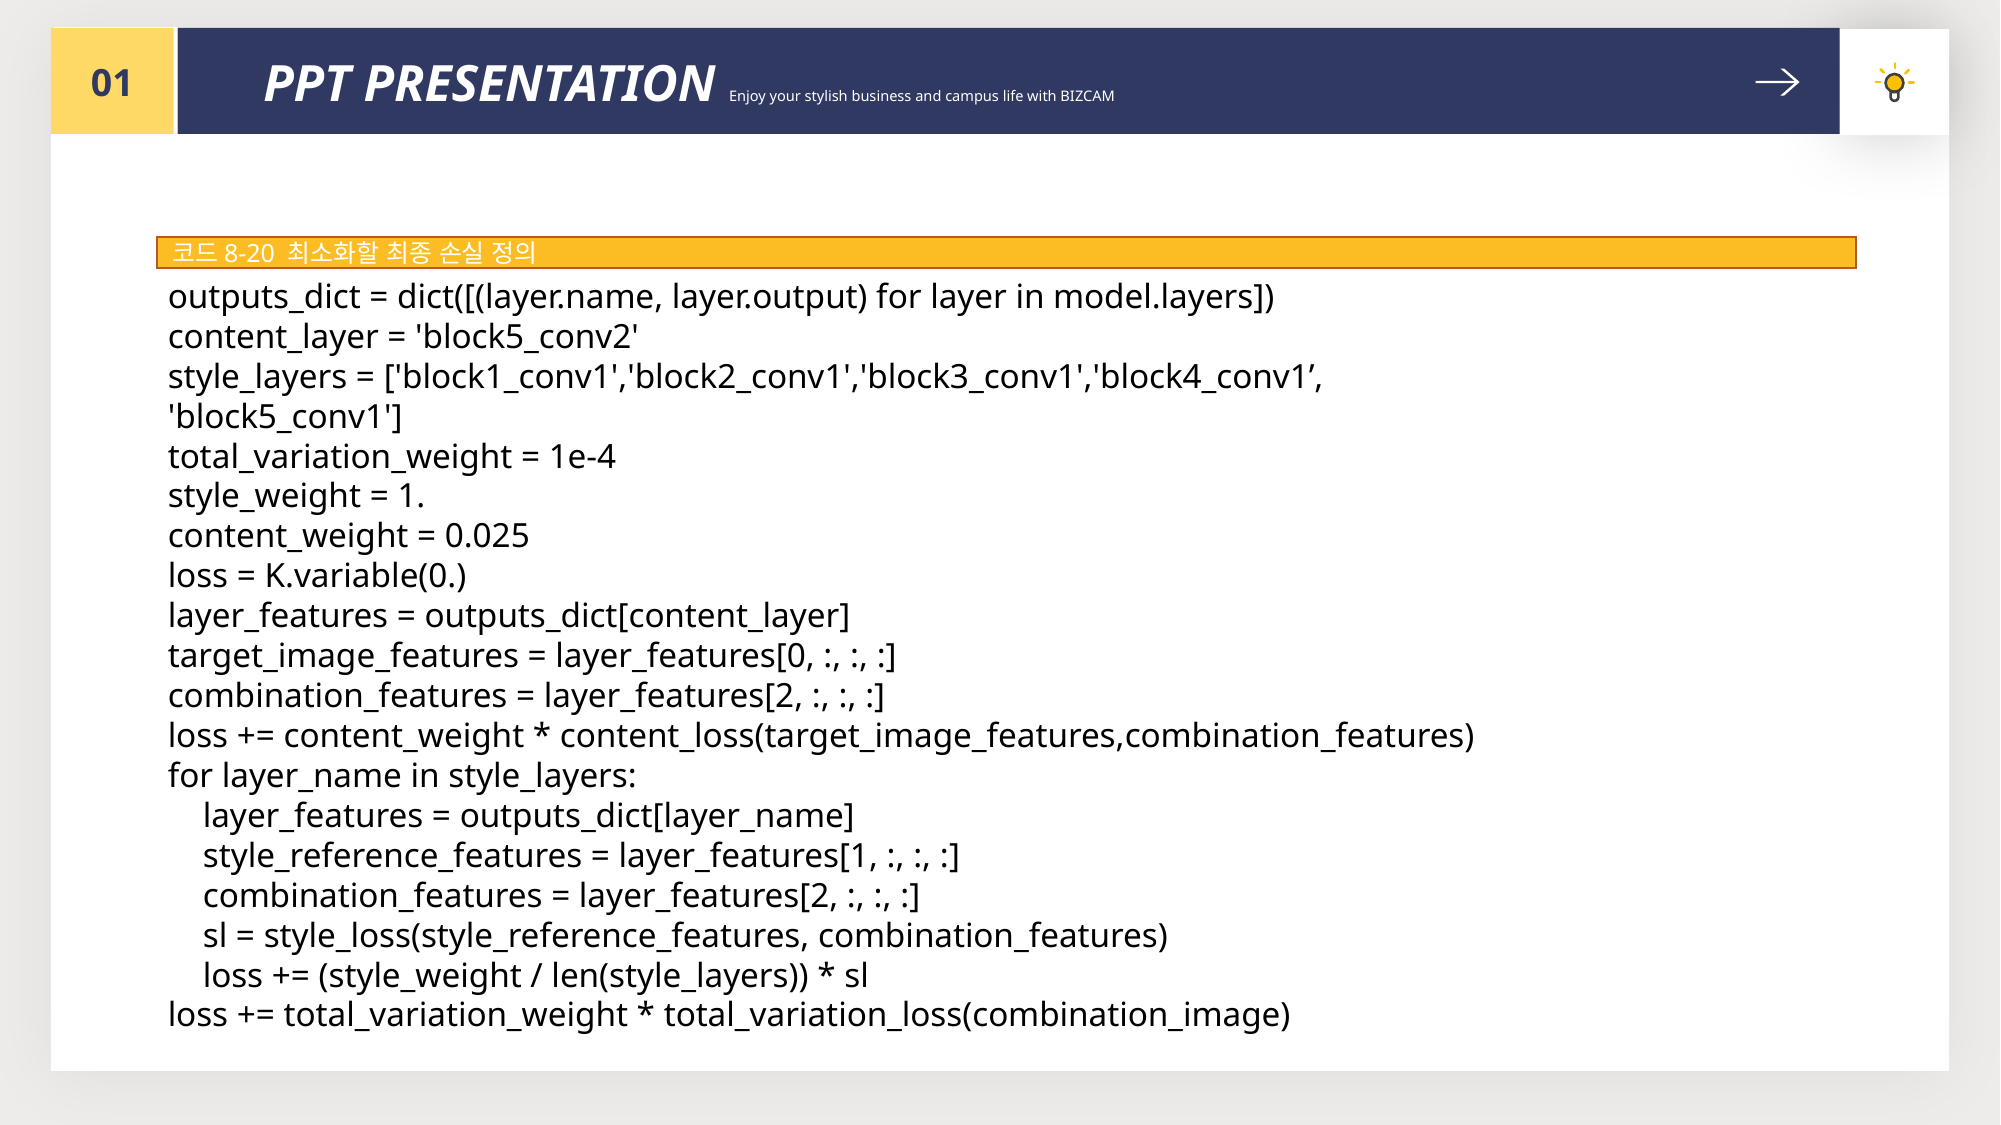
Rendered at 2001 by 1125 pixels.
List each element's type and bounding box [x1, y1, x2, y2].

text_box [153, 1071, 1781, 1081]
text_box [50, 27, 1950, 1071]
